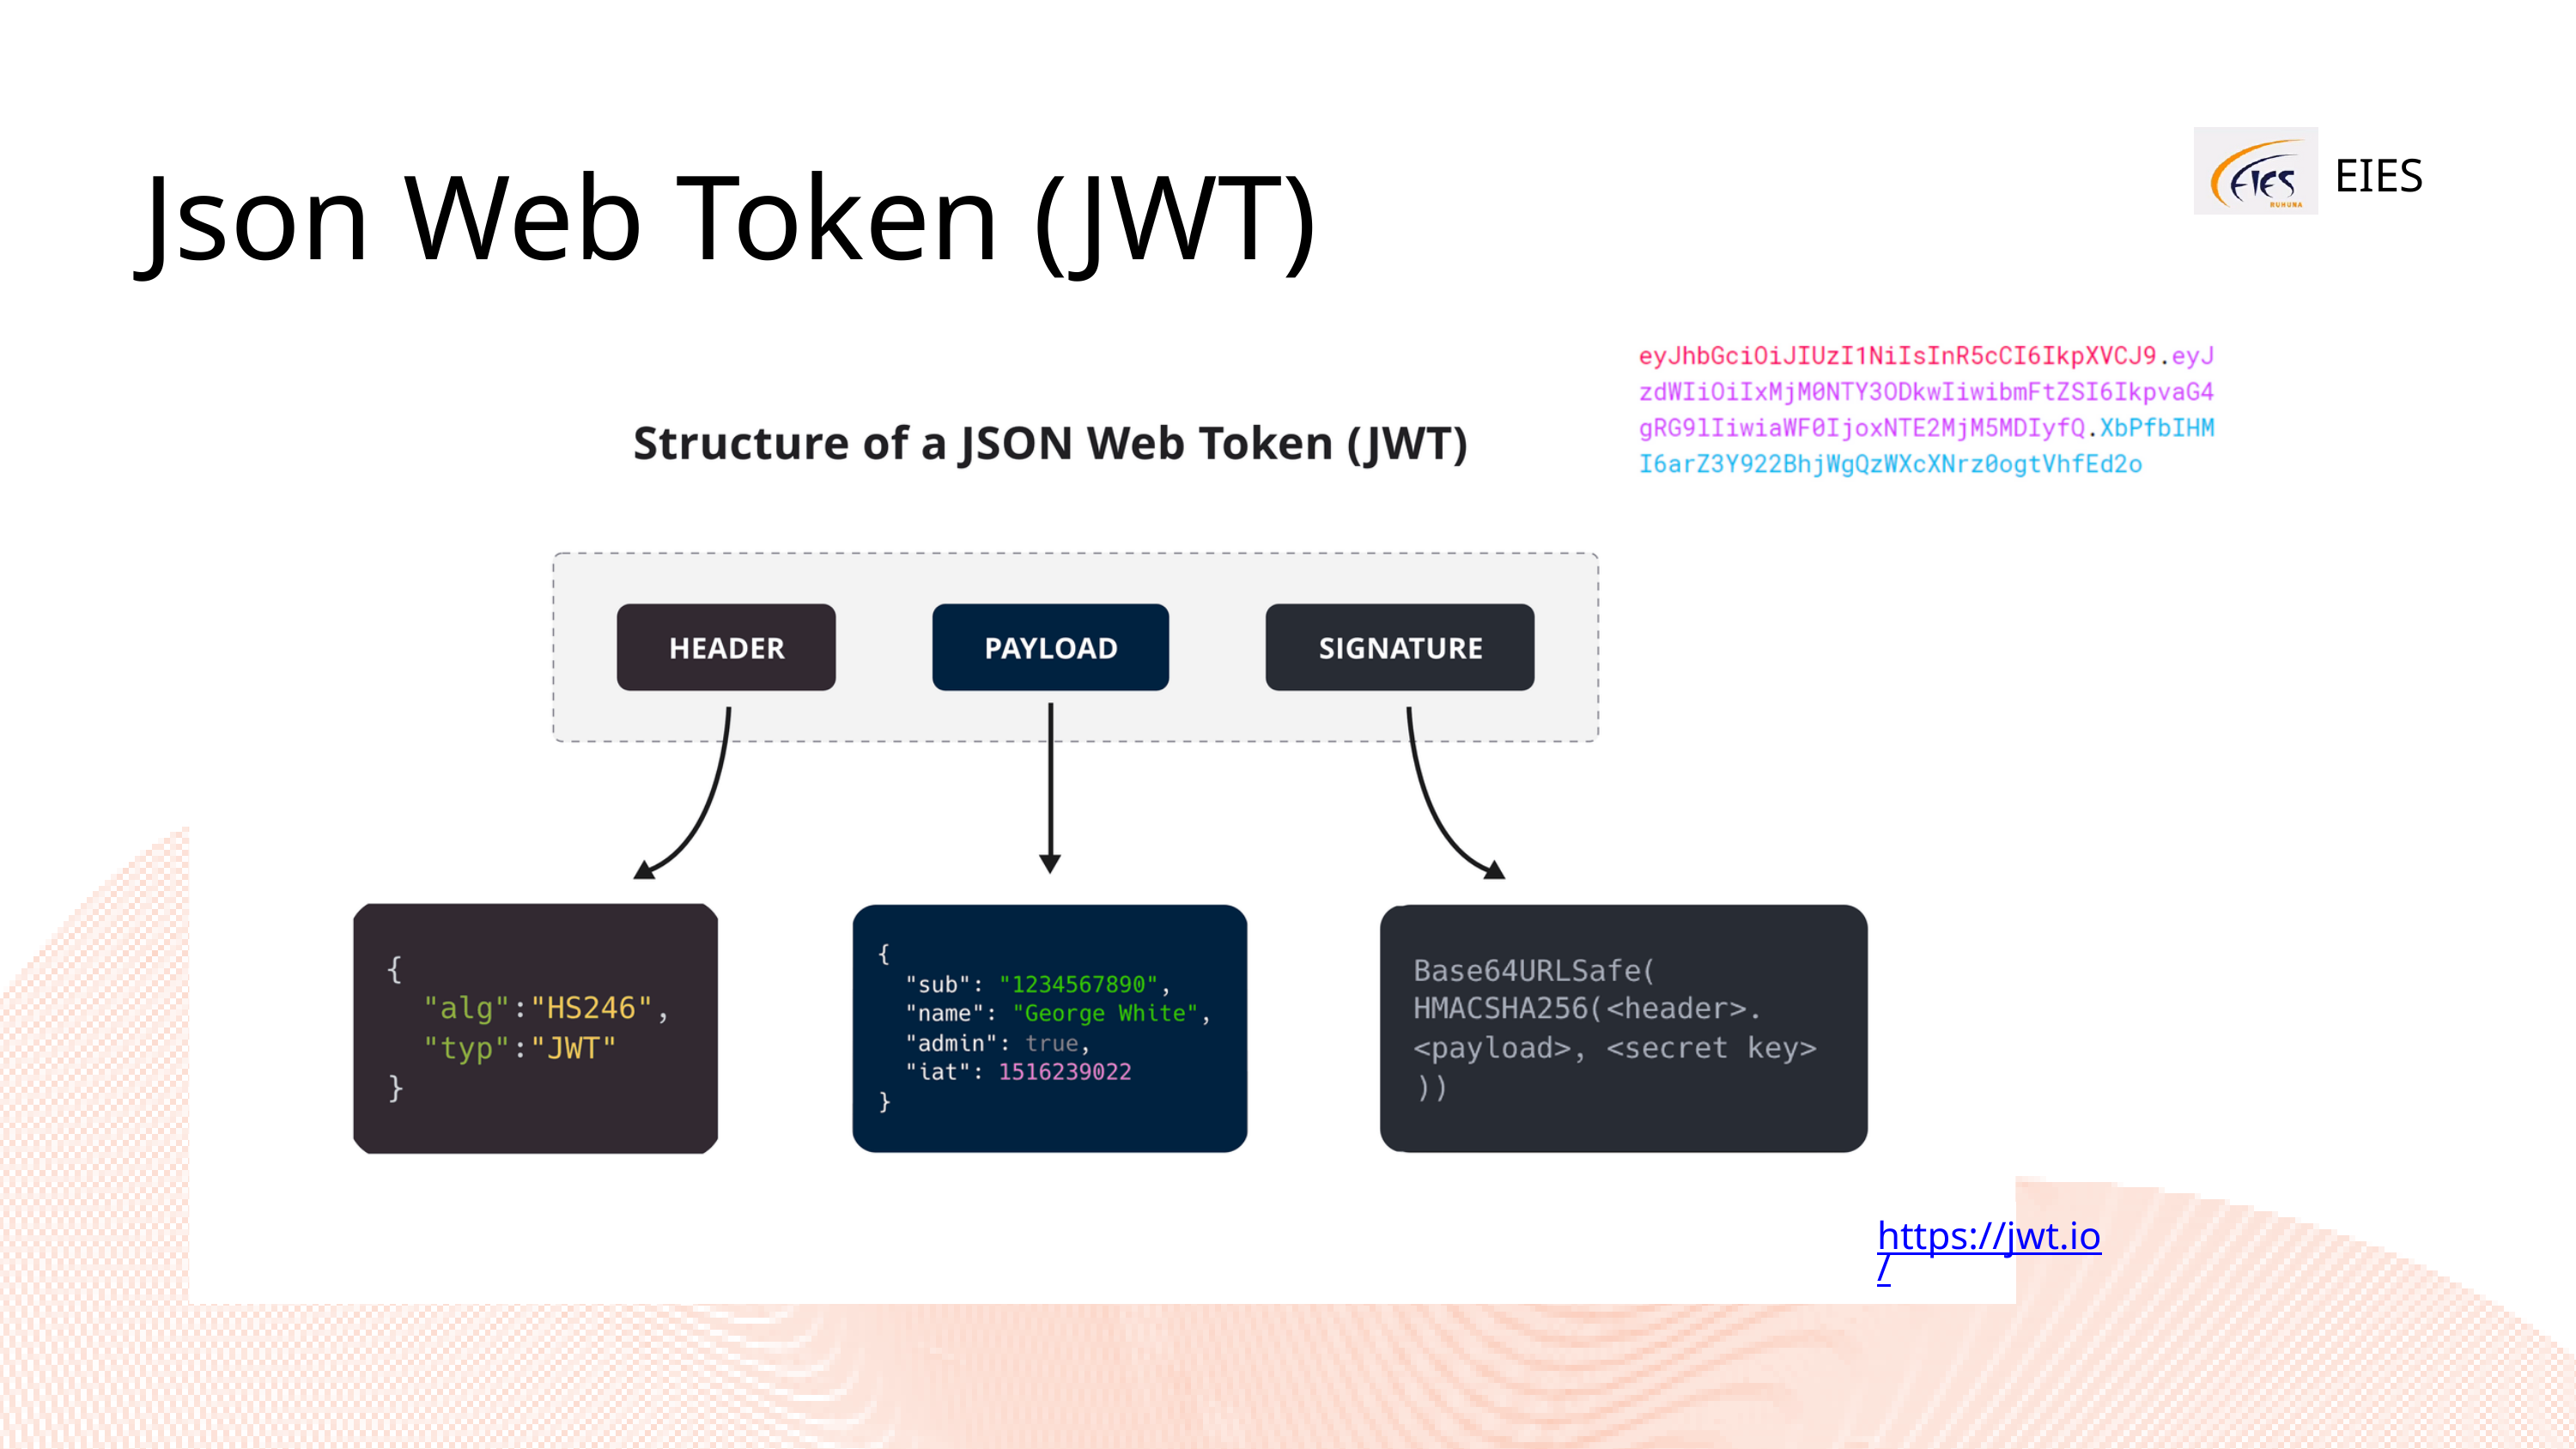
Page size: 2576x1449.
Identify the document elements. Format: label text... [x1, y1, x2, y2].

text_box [189, 289, 2016, 1304]
picture [1623, 328, 2260, 494]
picture [0, 773, 2576, 1449]
text_box Json Web Token (JWT) [143, 143, 2063, 283]
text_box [2193, 127, 2432, 215]
